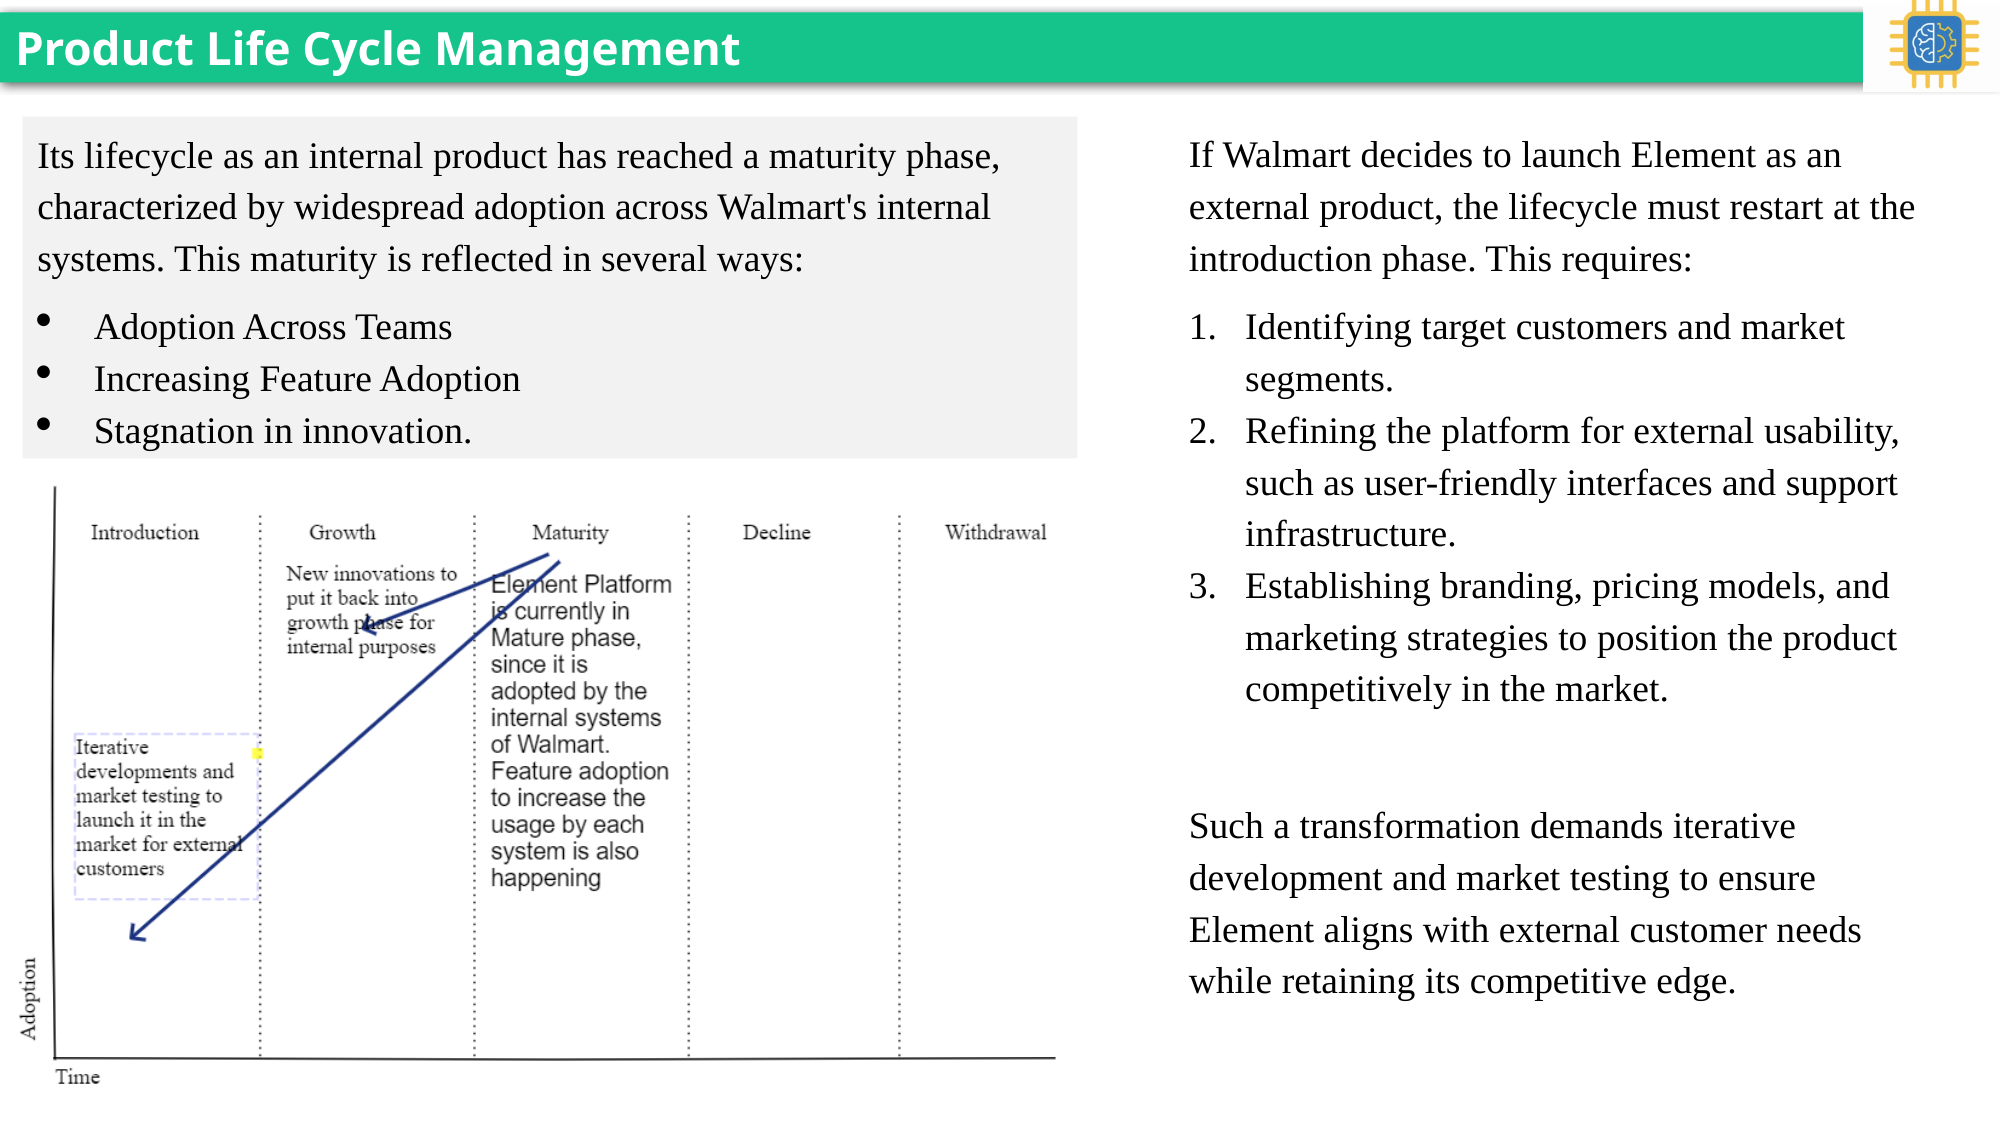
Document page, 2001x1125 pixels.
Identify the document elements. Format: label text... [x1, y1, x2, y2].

picture [0, 457, 1115, 1114]
text_box Product Life Cycle Management [0, 12, 1863, 83]
text_box Its lifecycle as an internal product has reached a maturity phase, characterized by widespread adoption across Walmart's internal systems. This maturity is reflected in several ways: Adoption Across Teams Increasing Feature Adoption Stagnation in innovation. [22, 116, 1078, 457]
picture [1863, 0, 2000, 92]
text_box If Walmart decides to launch Element as an external product, the lifecycle must restart at the introduction phase. This requires: Identifying target customers and market segments. Refining the platform for external usability, such as user-friendly interfaces and support infrastructure. Establishing branding, pricing models, and marketing strategies to position the product competitively in the market. Such a transformation demands iterative development and market testing to ensure Element aligns with external customer needs while retaining its competitive edge. [1174, 116, 1953, 1078]
